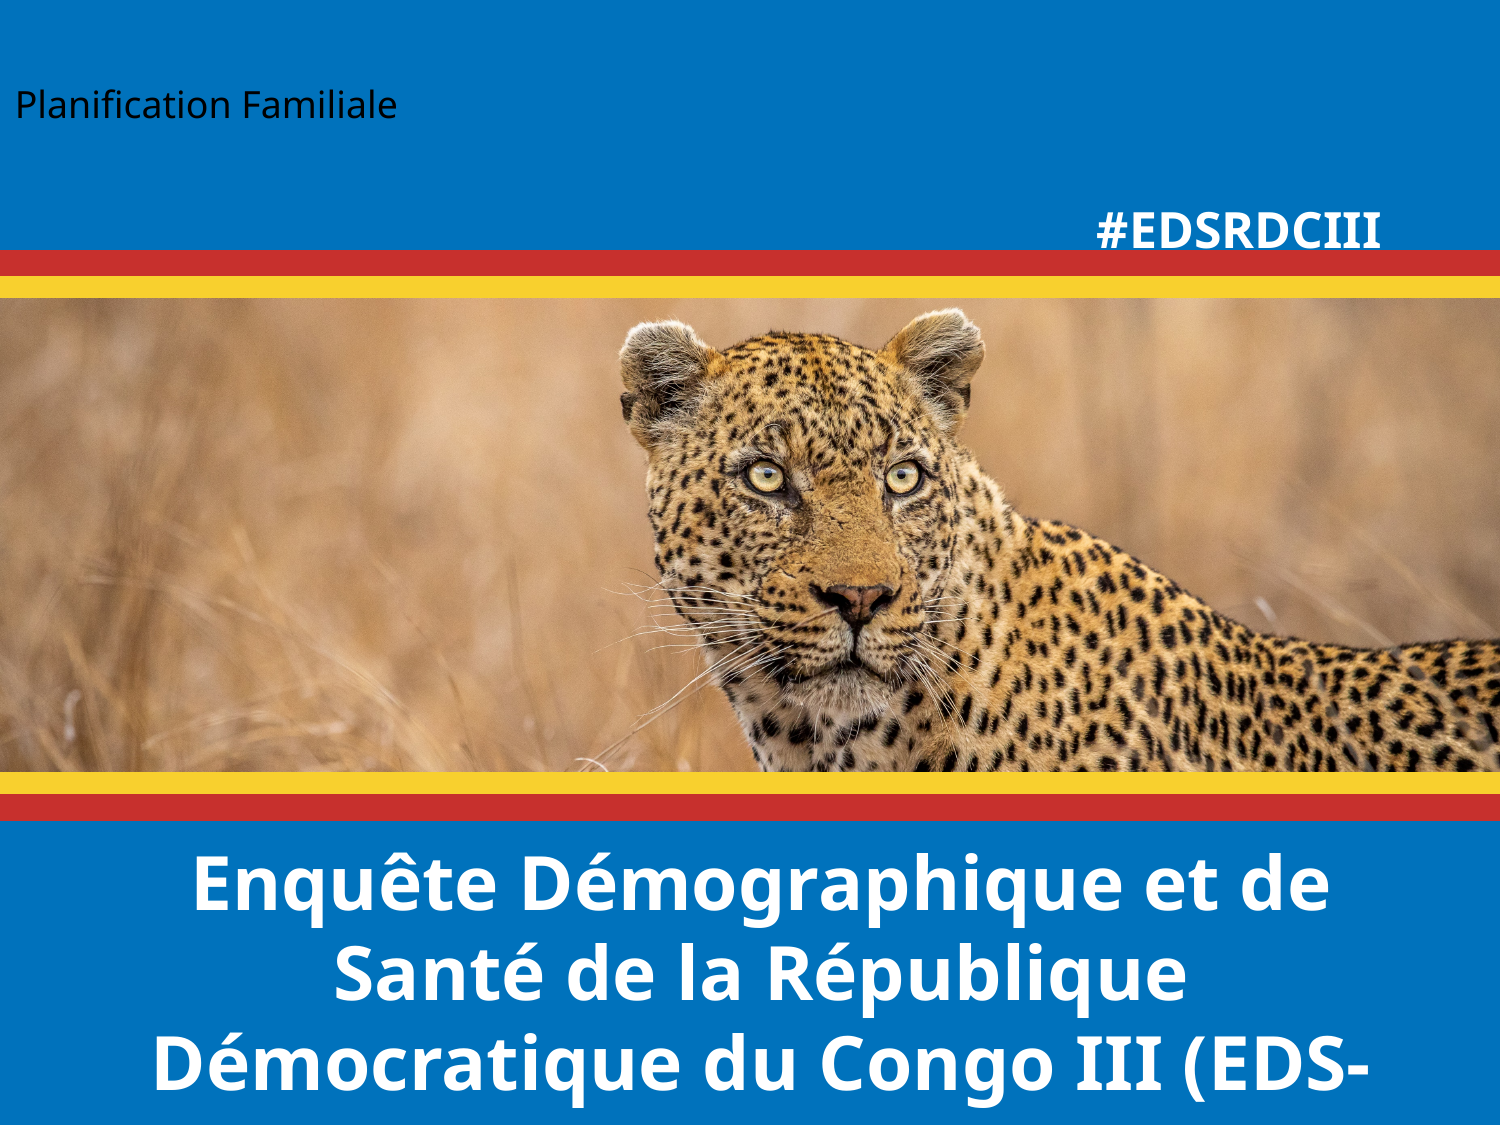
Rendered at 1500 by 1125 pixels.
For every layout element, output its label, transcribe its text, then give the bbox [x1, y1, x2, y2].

subtitle Planification Familiale [0, 73, 1500, 272]
picture [0, 298, 1500, 772]
